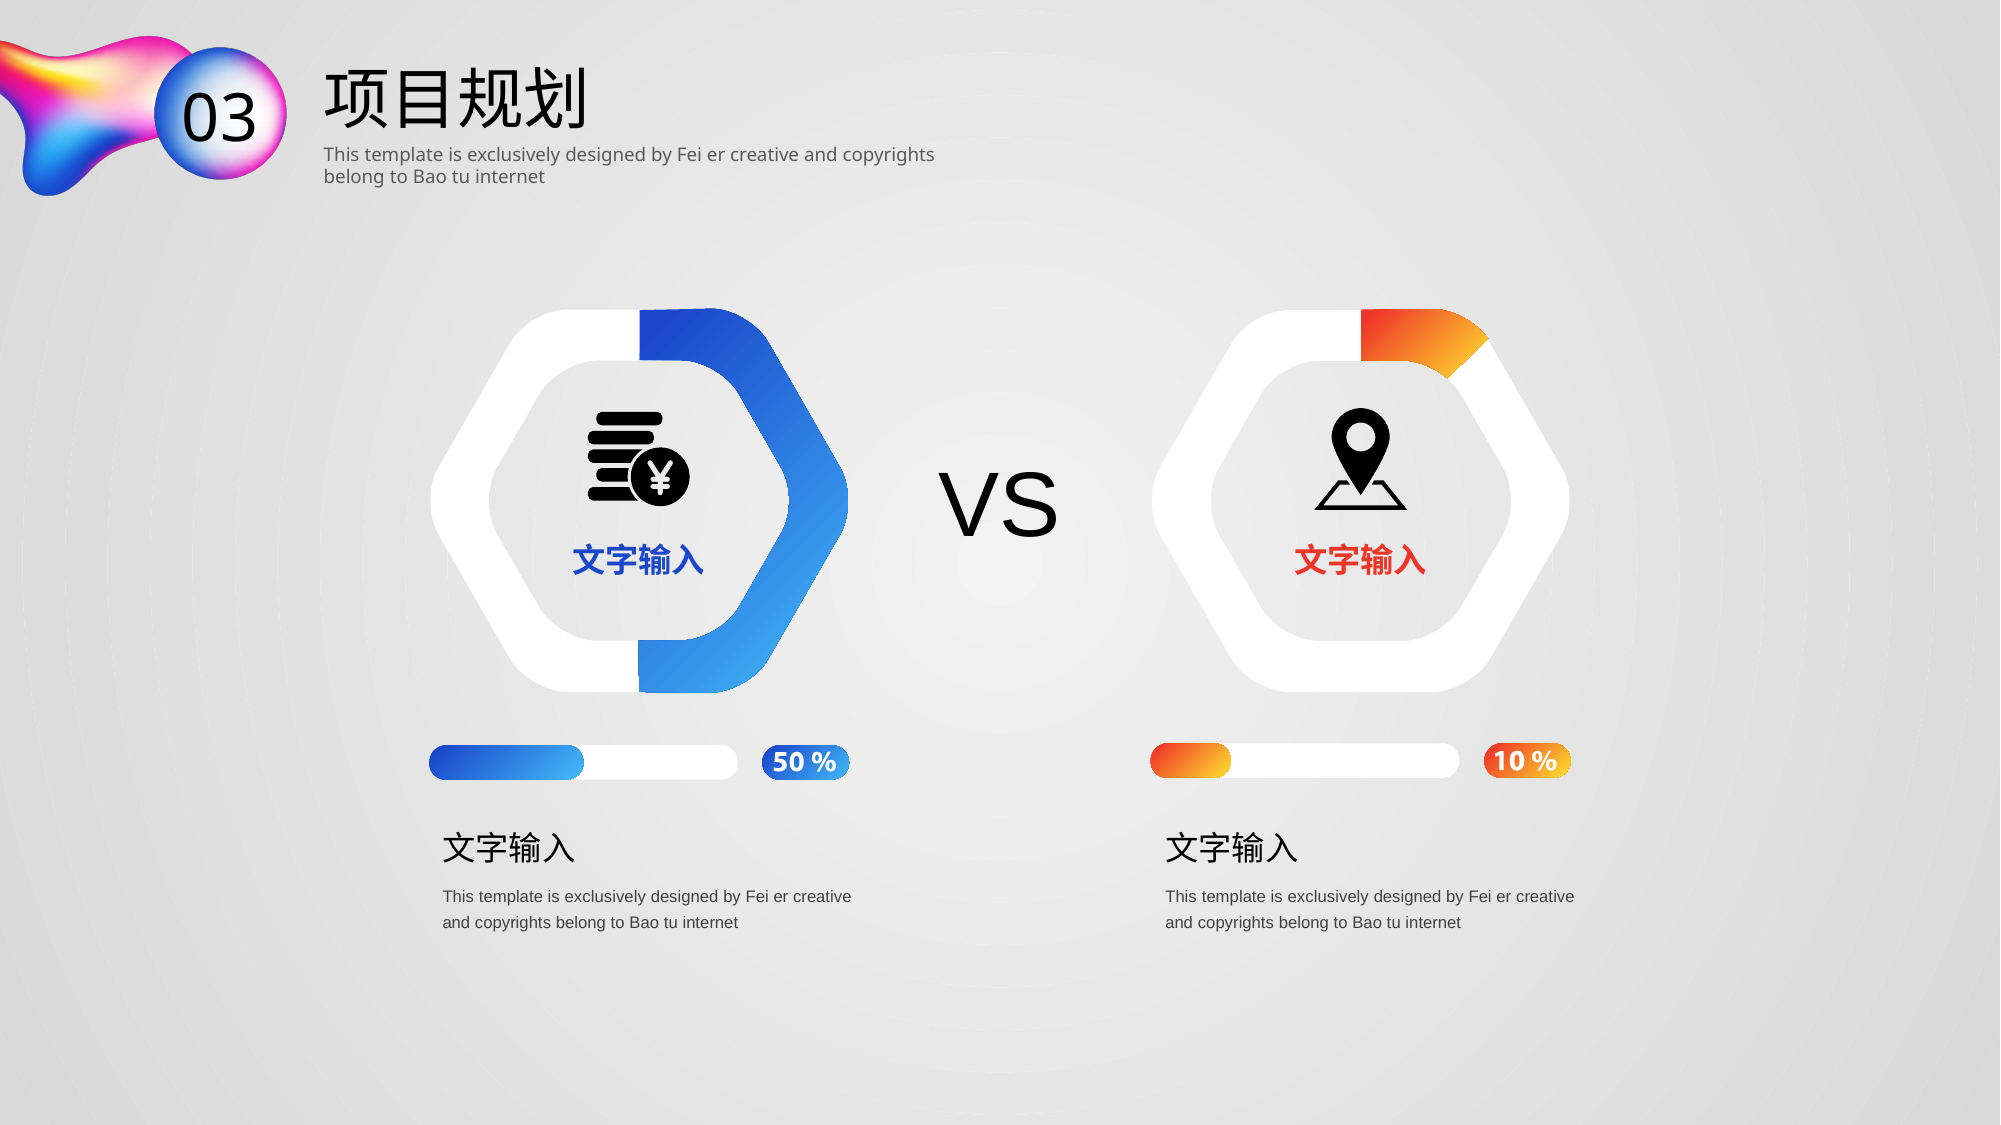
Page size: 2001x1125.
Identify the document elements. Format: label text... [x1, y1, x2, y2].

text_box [308, 49, 1004, 196]
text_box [427, 819, 882, 938]
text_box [427, 308, 851, 780]
text_box VS [900, 437, 1100, 563]
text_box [1149, 308, 1573, 778]
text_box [1150, 819, 1605, 938]
picture [0, 36, 287, 196]
